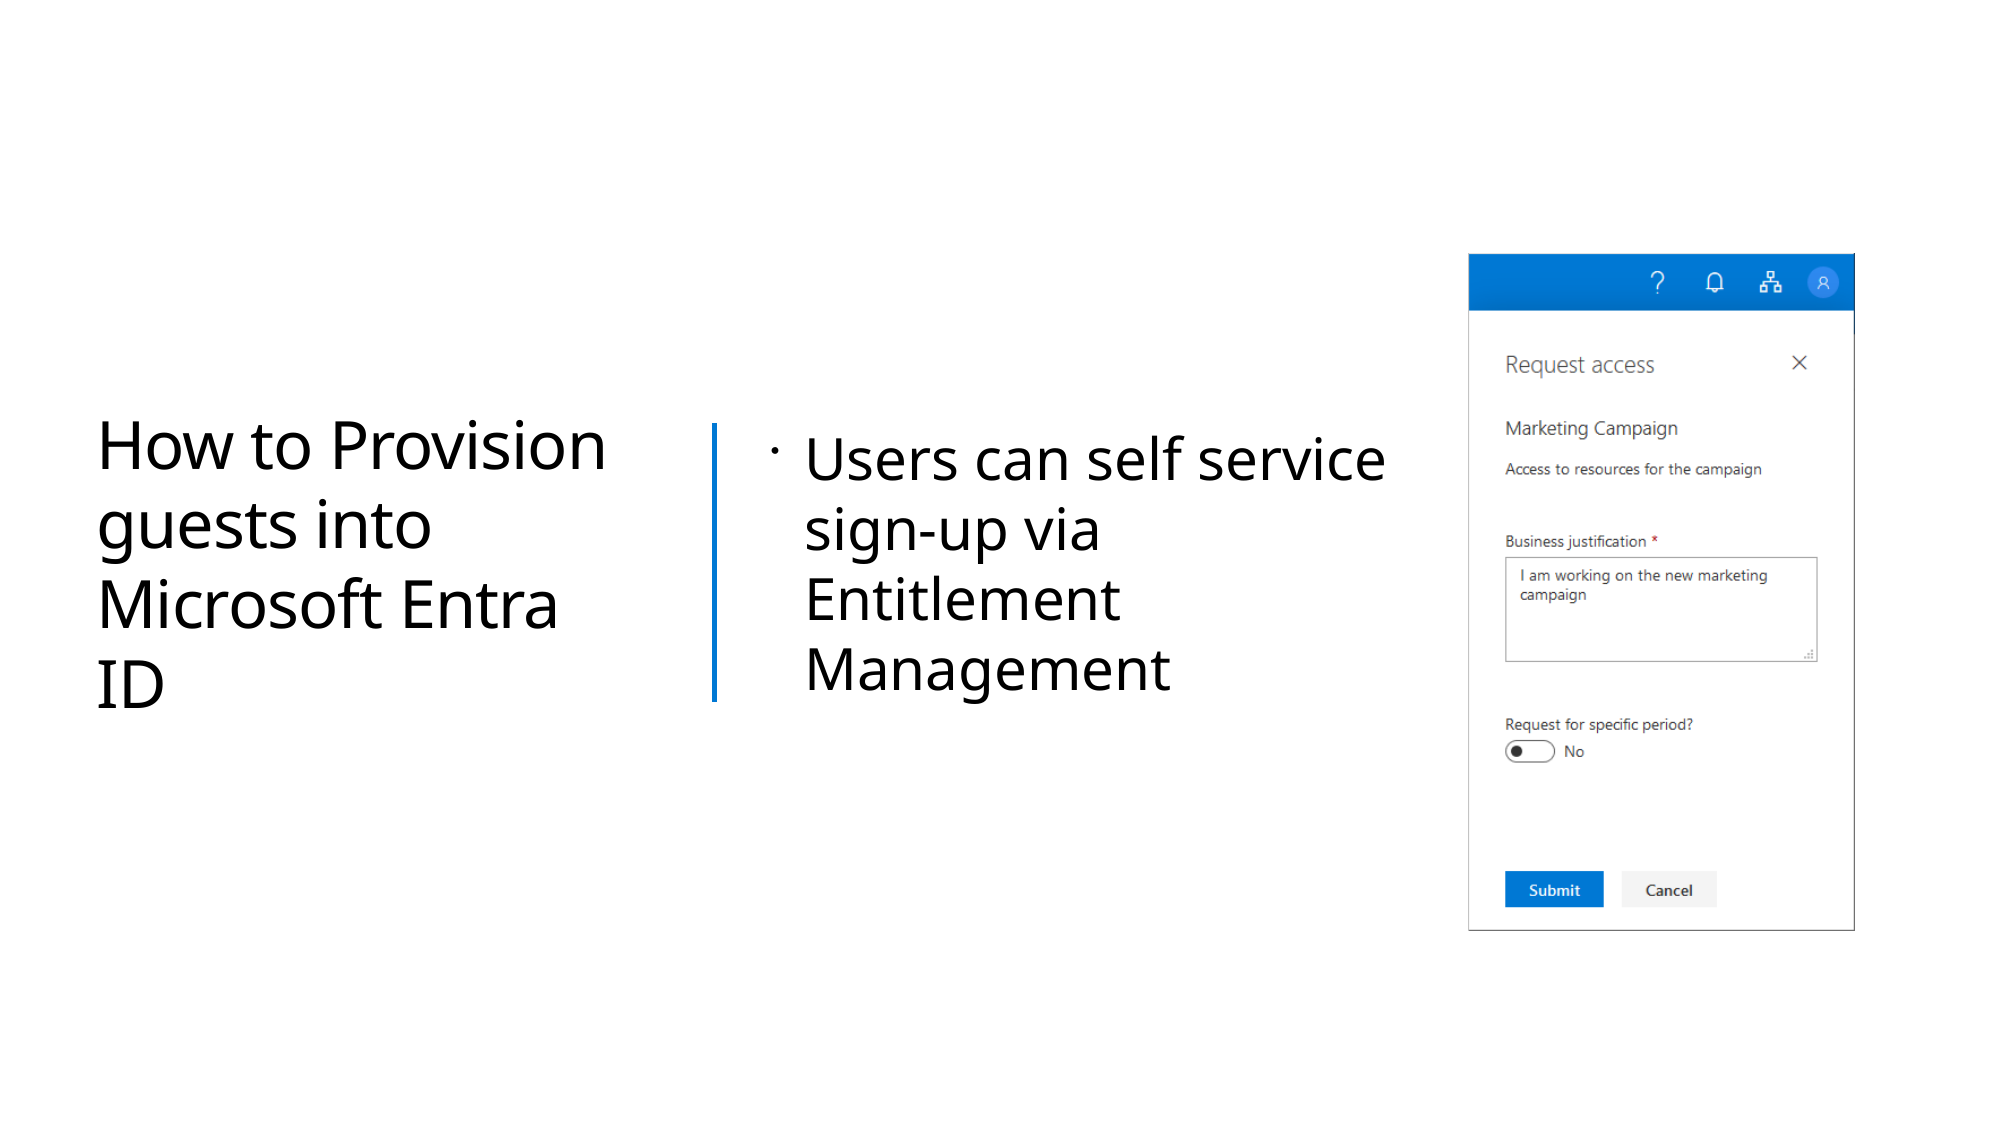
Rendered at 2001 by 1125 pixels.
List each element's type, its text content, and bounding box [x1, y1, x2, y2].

picture [1467, 253, 1855, 931]
list Users can self service sign-up via Entitlement Management [766, 456, 1426, 669]
text_box How to Provision guests into Microsoft Entra ID [96, 402, 644, 723]
